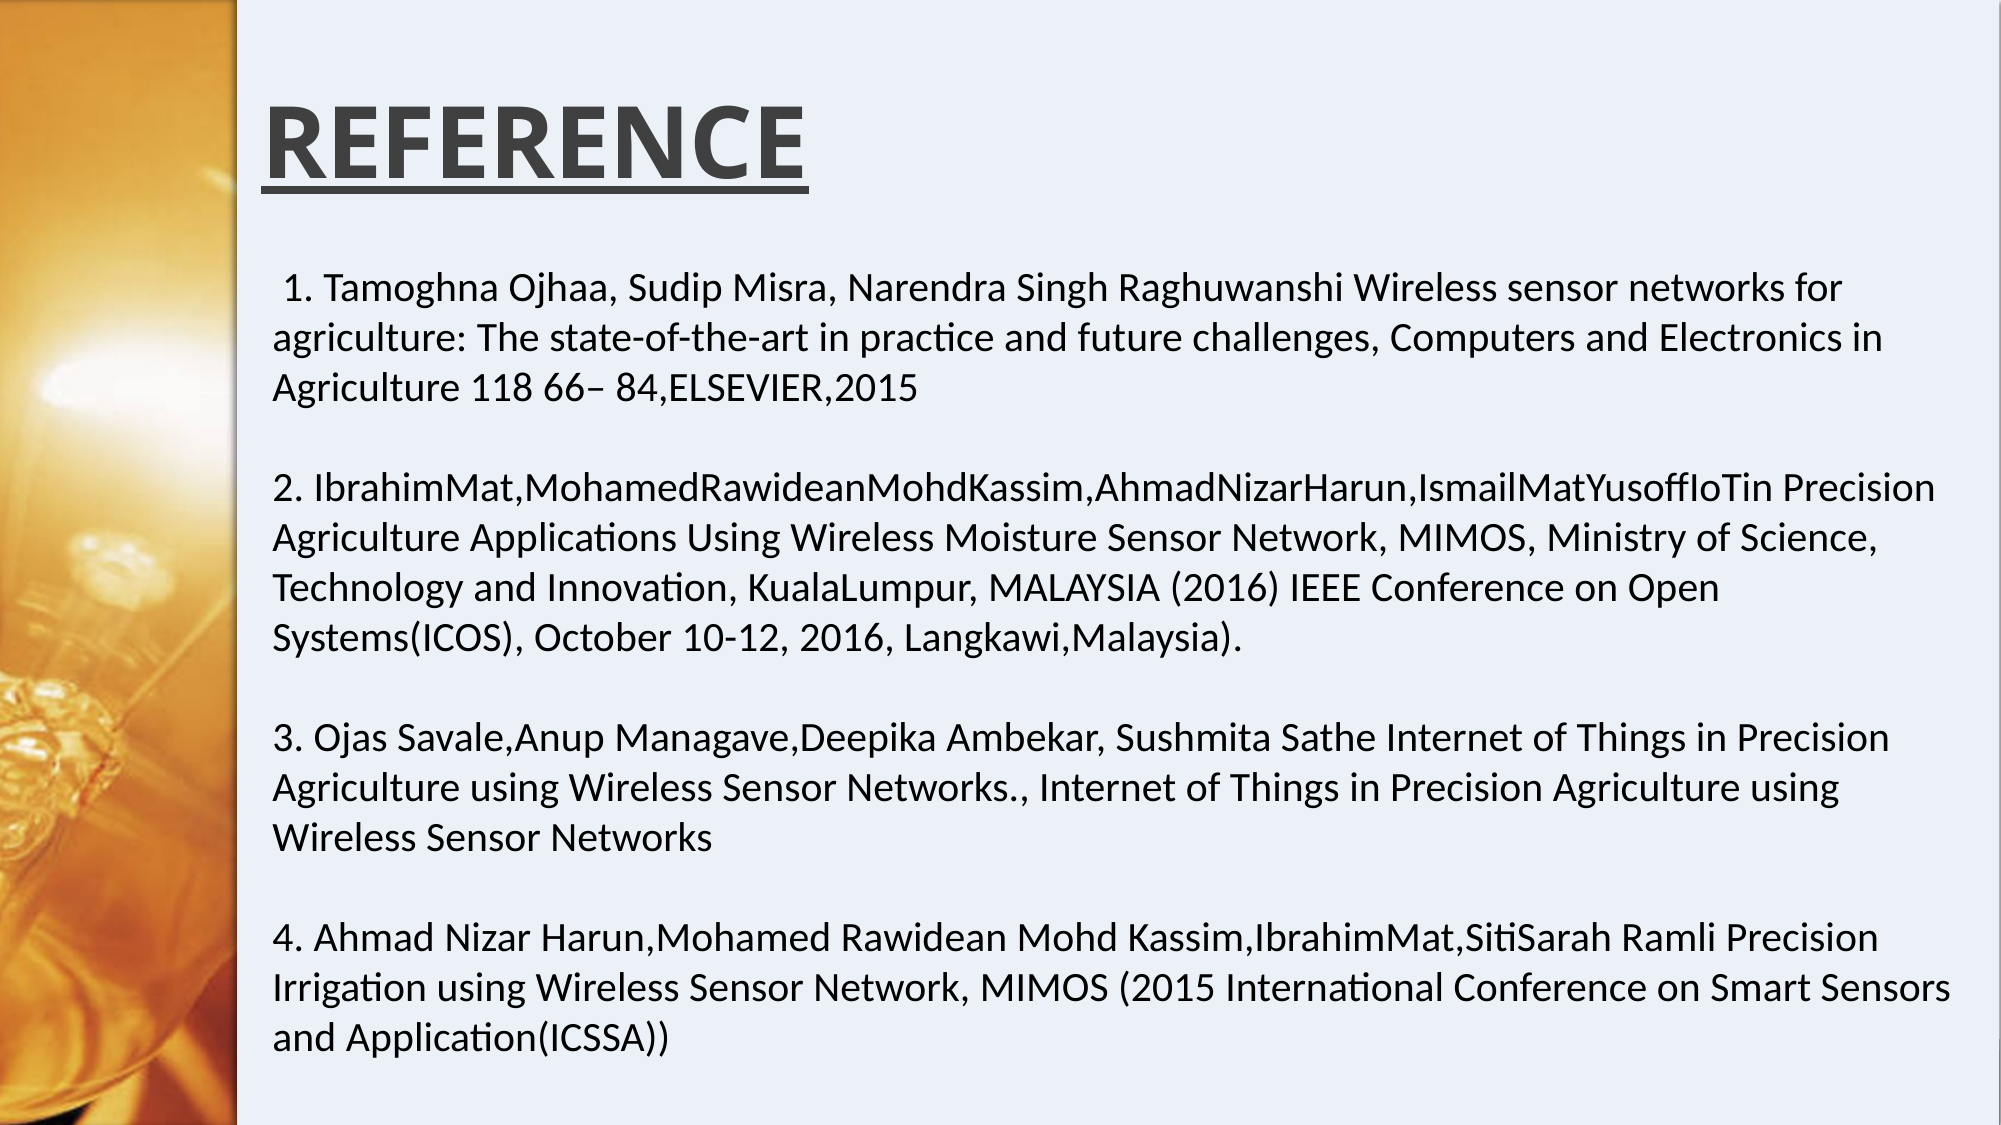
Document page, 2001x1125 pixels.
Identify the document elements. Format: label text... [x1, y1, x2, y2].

text_box 1. Tamoghna Ojhaa, Sudip Misra, Narendra Singh Raghuwanshi Wireless sensor networks for agriculture: The state-of-the-art in practice and future challenges, Computers and Electronics in Agriculture 118 66– 84,ELSEVIER,2015 2. IbrahimMat,MohamedRawideanMohdKassim,AhmadNizarHarun,IsmailMatYusoffIoTin Precision Agriculture Applications Using Wireless Moisture Sensor Network, MIMOS, Ministry of Science, Technology and Innovation, KualaLumpur, MALAYSIA (2016) IEEE Conference on Open Systems(ICOS), October 10-12, 2016, Langkawi,Malaysia). 3. Ojas Savale,Anup Managave,Deepika Ambekar, Sushmita Sathe Internet of Things in Precision Agriculture using Wireless Sensor Networks., Internet of Things in Precision Agriculture using Wireless Sensor Networks 4. Ahmad Nizar Harun,Mohamed Rawidean Mohd Kassim,IbrahimMat,SitiSarah Ramli Precision Irrigation using Wireless Sensor Network, MIMOS (2015 International Conference on Smart Sensors and Application(ICSSA)) [257, 252, 1990, 1068]
title REFERENCE [246, 0, 1867, 207]
picture [0, 0, 237, 1125]
